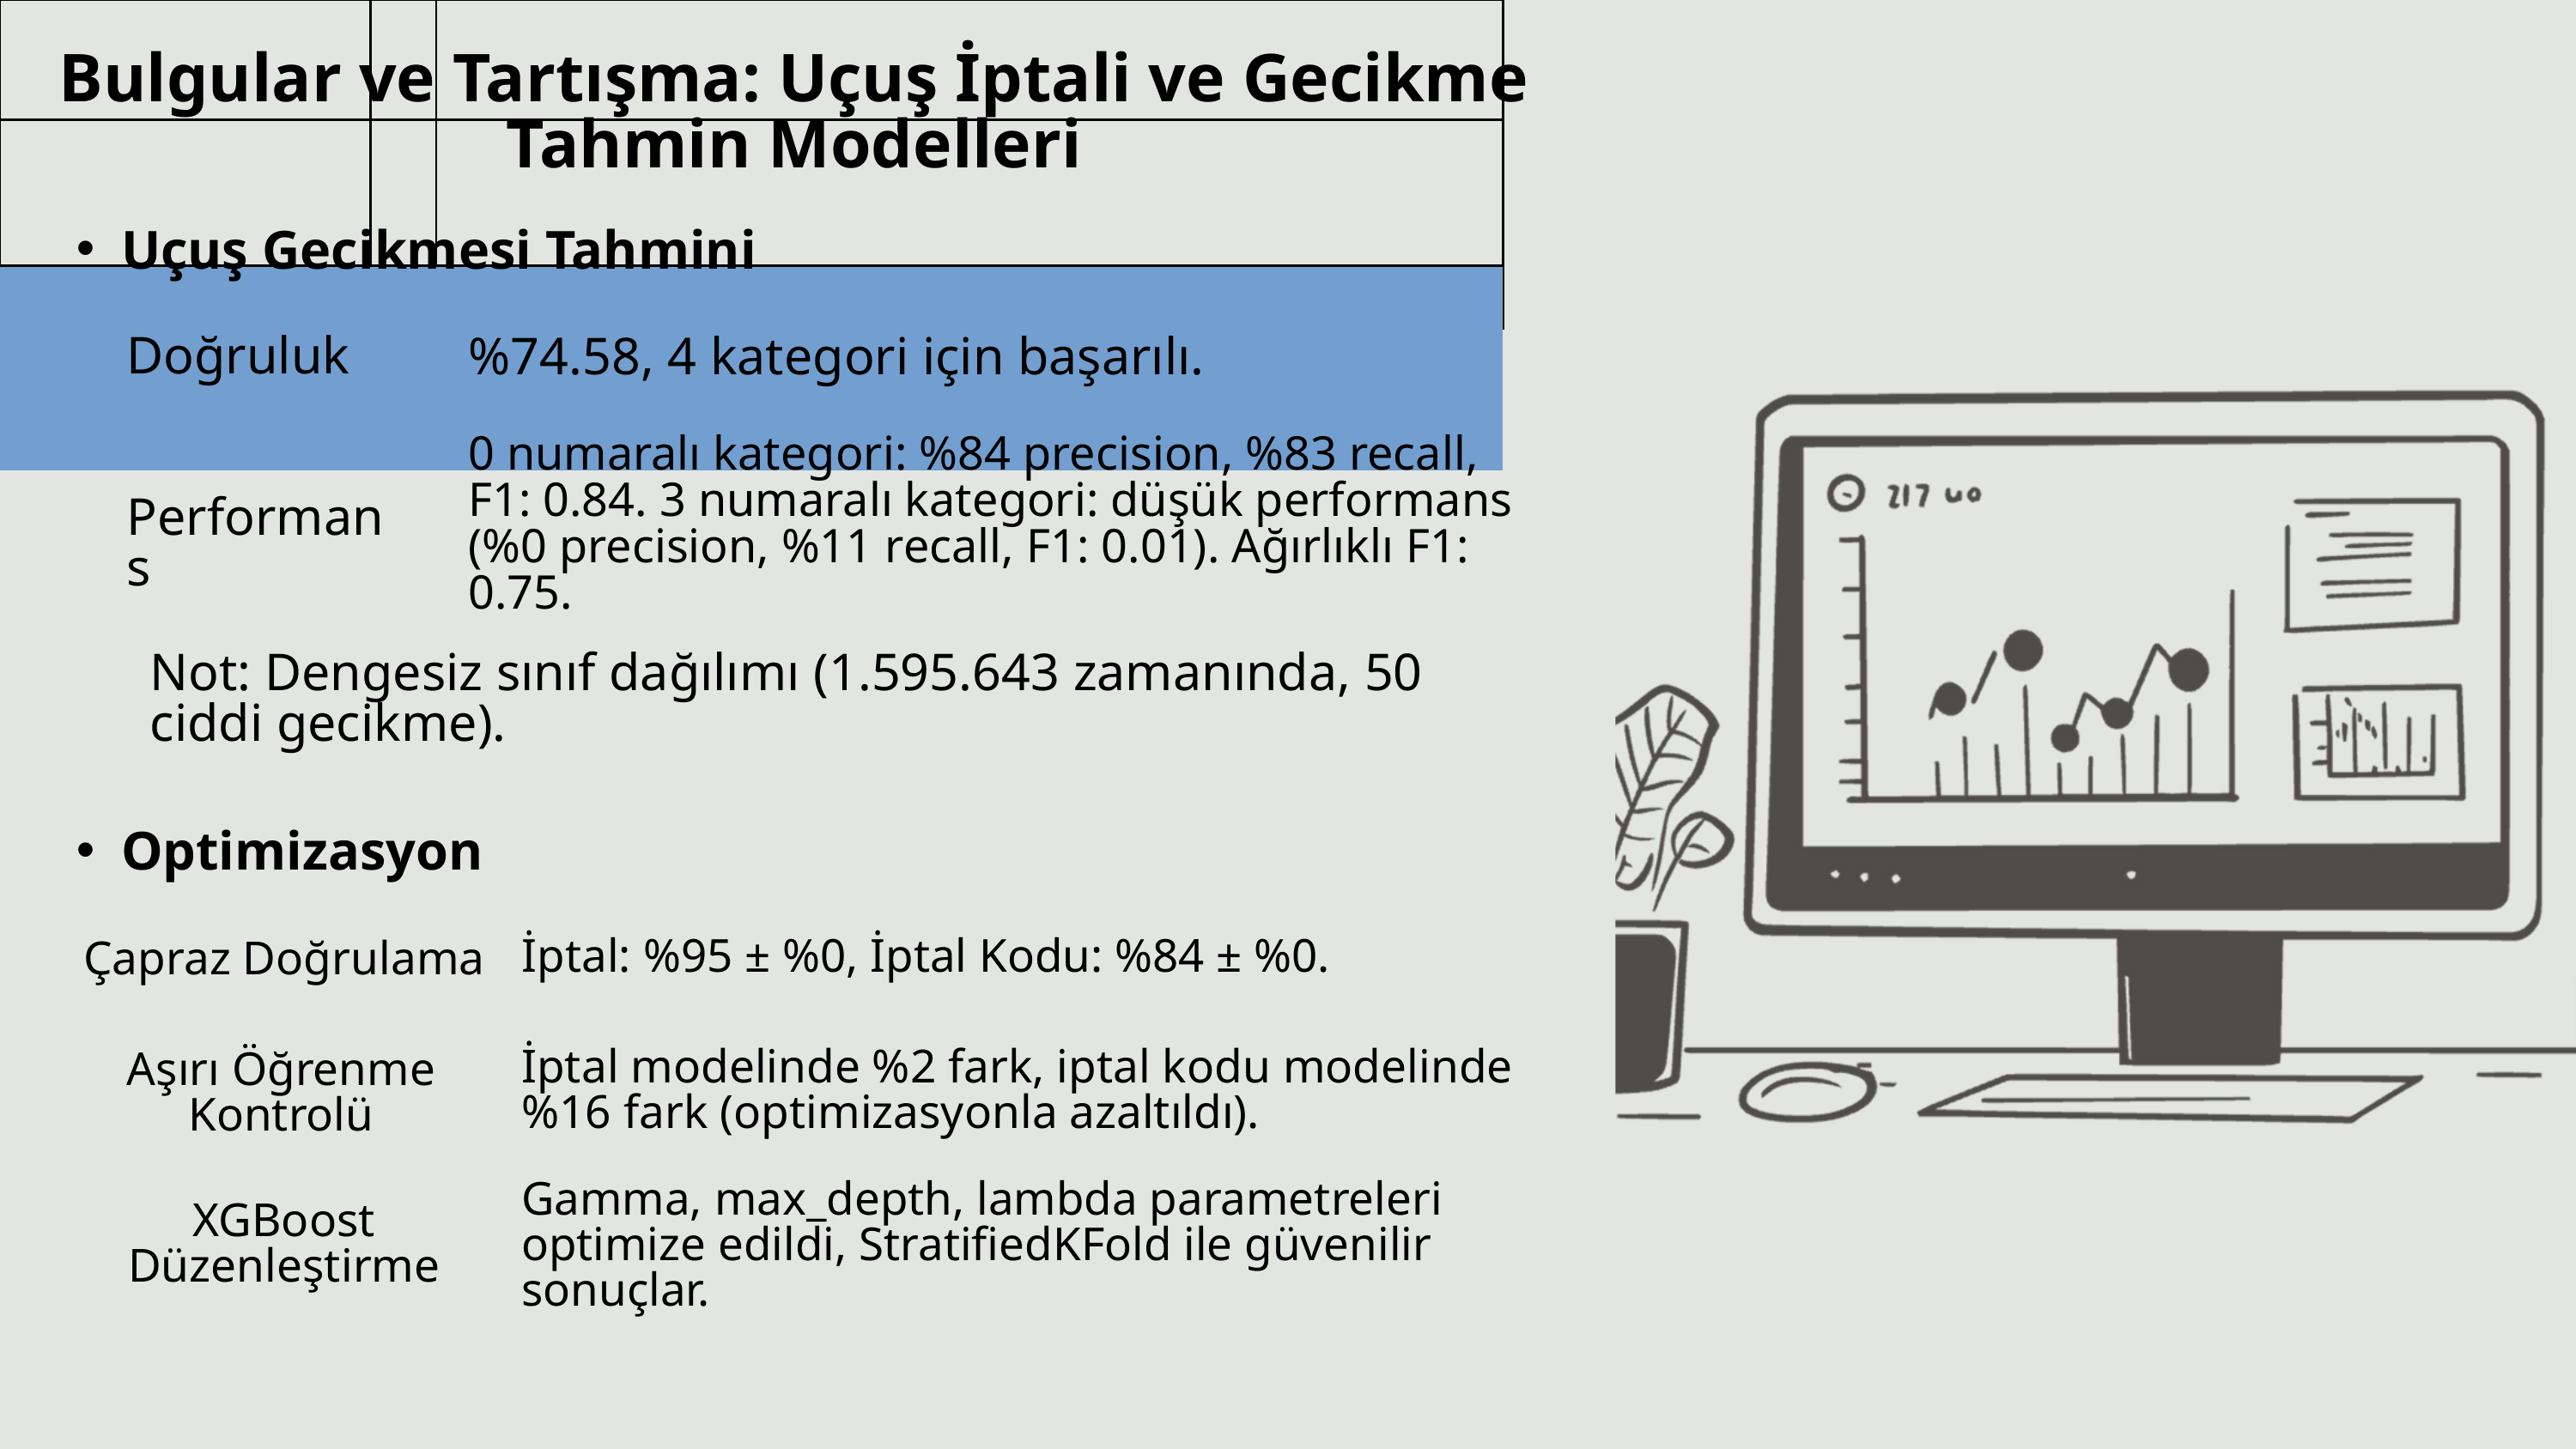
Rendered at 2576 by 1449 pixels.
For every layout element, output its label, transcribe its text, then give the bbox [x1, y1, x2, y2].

text_box %74.58, 4 kategori için başarılı. [468, 333, 1556, 385]
text_box Not: Dengesiz sınıf dağılımı (1.595.643 zamanında, 50 ciddi gecikme). [149, 650, 1485, 752]
table_cell [437, 182, 1502, 264]
text_box Bulgular ve Tartışma: Uçuş İptali ve Gecikme Tahmin Modelleri [0, 49, 1610, 182]
text_box Doğruluk [126, 333, 379, 385]
table_cell [1, 182, 435, 264]
text_box Aşırı Öğrenme Kontrolü [93, 1049, 471, 1140]
table_header [437, 1, 1502, 49]
text_box İptal modelinde %2 fark, iptal kodu modelinde %16 fark (optimizasyonla azaltıldı). [521, 1046, 1558, 1138]
text_box 0 numaralı kategori: %84 precision, %83 recall, F1: 0.84. 3 numaralı kategori: düşük performans (%0 precision, %11 recall, F1: 0.01). Ağırlıklı F1: 0.75. [468, 433, 1526, 619]
table_header [1, 1, 435, 49]
text_box Optimizasyon [31, 828, 601, 882]
text_box İptal: %95 ± %0, İptal Kodu: %84 ± %0. [521, 935, 1610, 981]
text_box Çapraz Doğrulama [65, 937, 503, 985]
text_box XGBoost Düzenleştirme [65, 1199, 503, 1291]
text_box Performans [126, 494, 401, 597]
text_box [1615, 0, 2576, 1449]
text_box Uçuş Gecikmesi Tahmini [31, 227, 762, 280]
text_box Gamma, max_depth, lambda parametreleri optimize edildi, StratifiedKFold ile güvenilir sonuçlar. [521, 1179, 1558, 1316]
